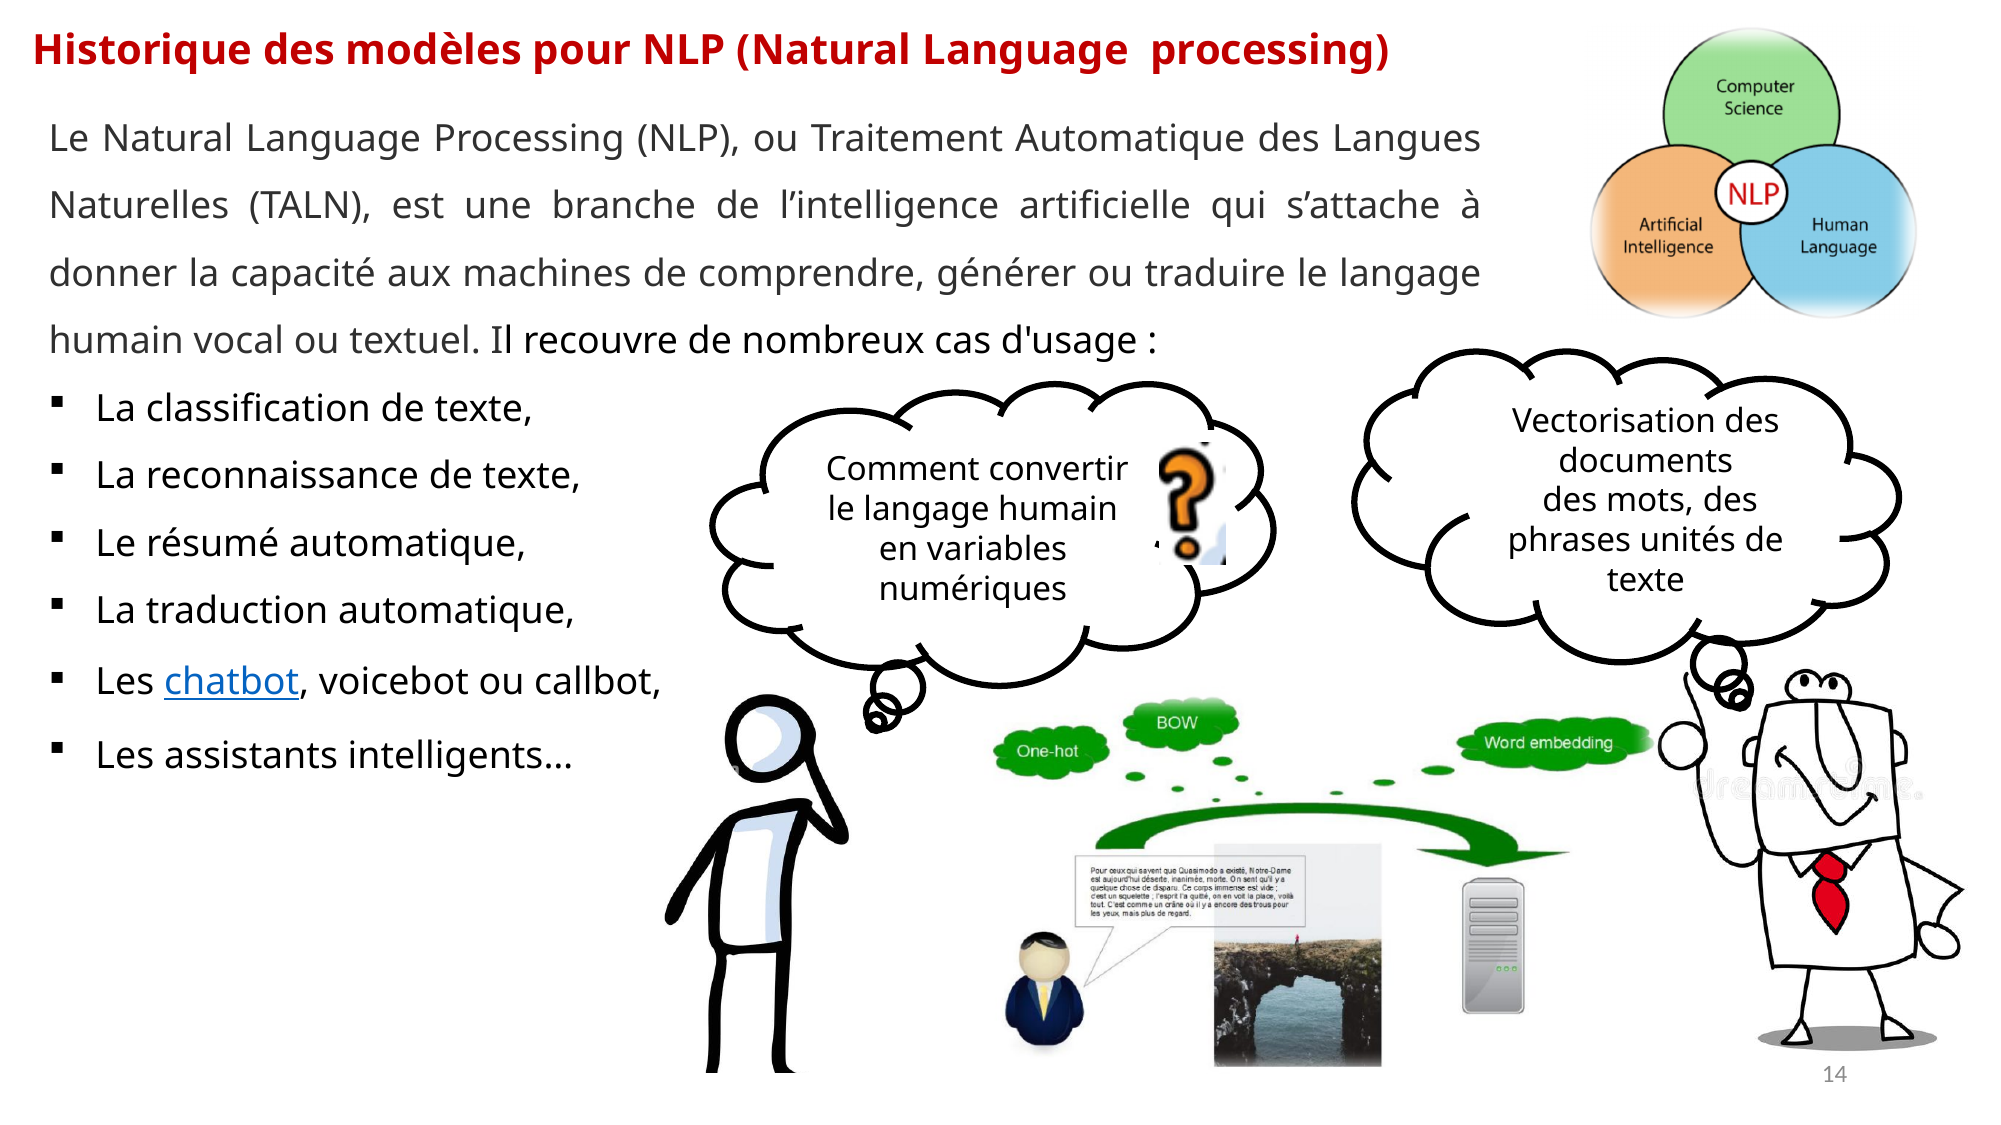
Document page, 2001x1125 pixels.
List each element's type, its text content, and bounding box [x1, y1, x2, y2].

text_box Historique des modèles pour NLP (Natural Language processing) [18, 15, 1649, 80]
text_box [628, 383, 1274, 1073]
text_box Le Natural Language Processing (NLP), ou Traitement Automatique des Langues Naturelles (TALN), est une branche de l’intelligence artificielle qui s’attache à donner la capacité aux machines de comprendre, générer ou traduire le langage humain vocal ou textuel. Il recouvre de nombreux cas d'usage : La classification de texte, La reconnaissance de texte, Le résumé automatique, La traduction automatique, Les chatbot, voicebot ou callbot, Les assistants intelligents… [33, 84, 1498, 918]
slide_number 14 [1412, 1058, 1863, 1103]
picture [1583, 22, 1923, 324]
picture [882, 684, 1665, 1085]
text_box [1354, 350, 1985, 1058]
